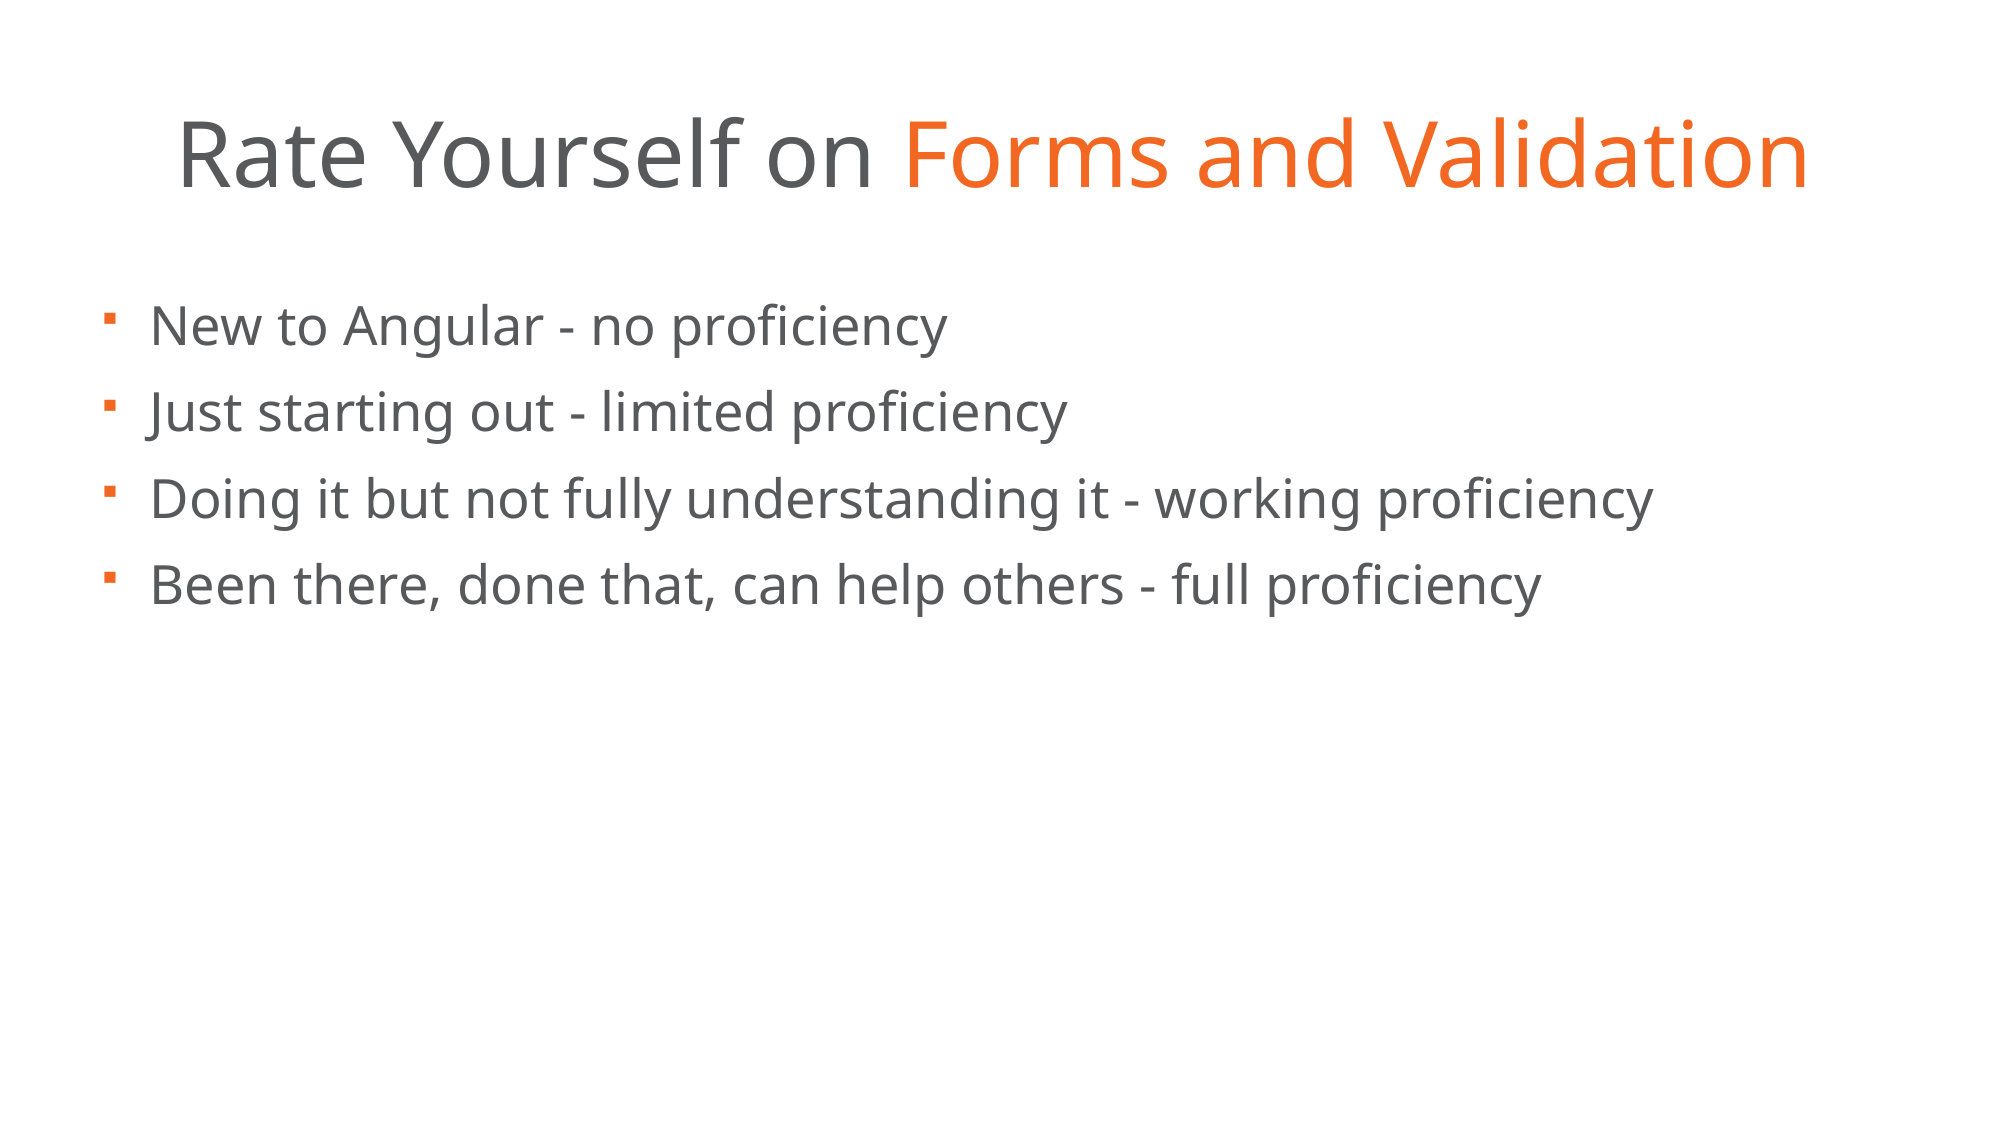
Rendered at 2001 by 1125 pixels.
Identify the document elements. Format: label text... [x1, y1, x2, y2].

title Rate Yourself on Forms and Validation [101, 30, 1903, 289]
list New to Angular - no proficiency Just starting out - limited proficiency Doing it but not fully understanding it - working proficiency Been there, done that, can help others - full proficiency [101, 291, 1903, 986]
